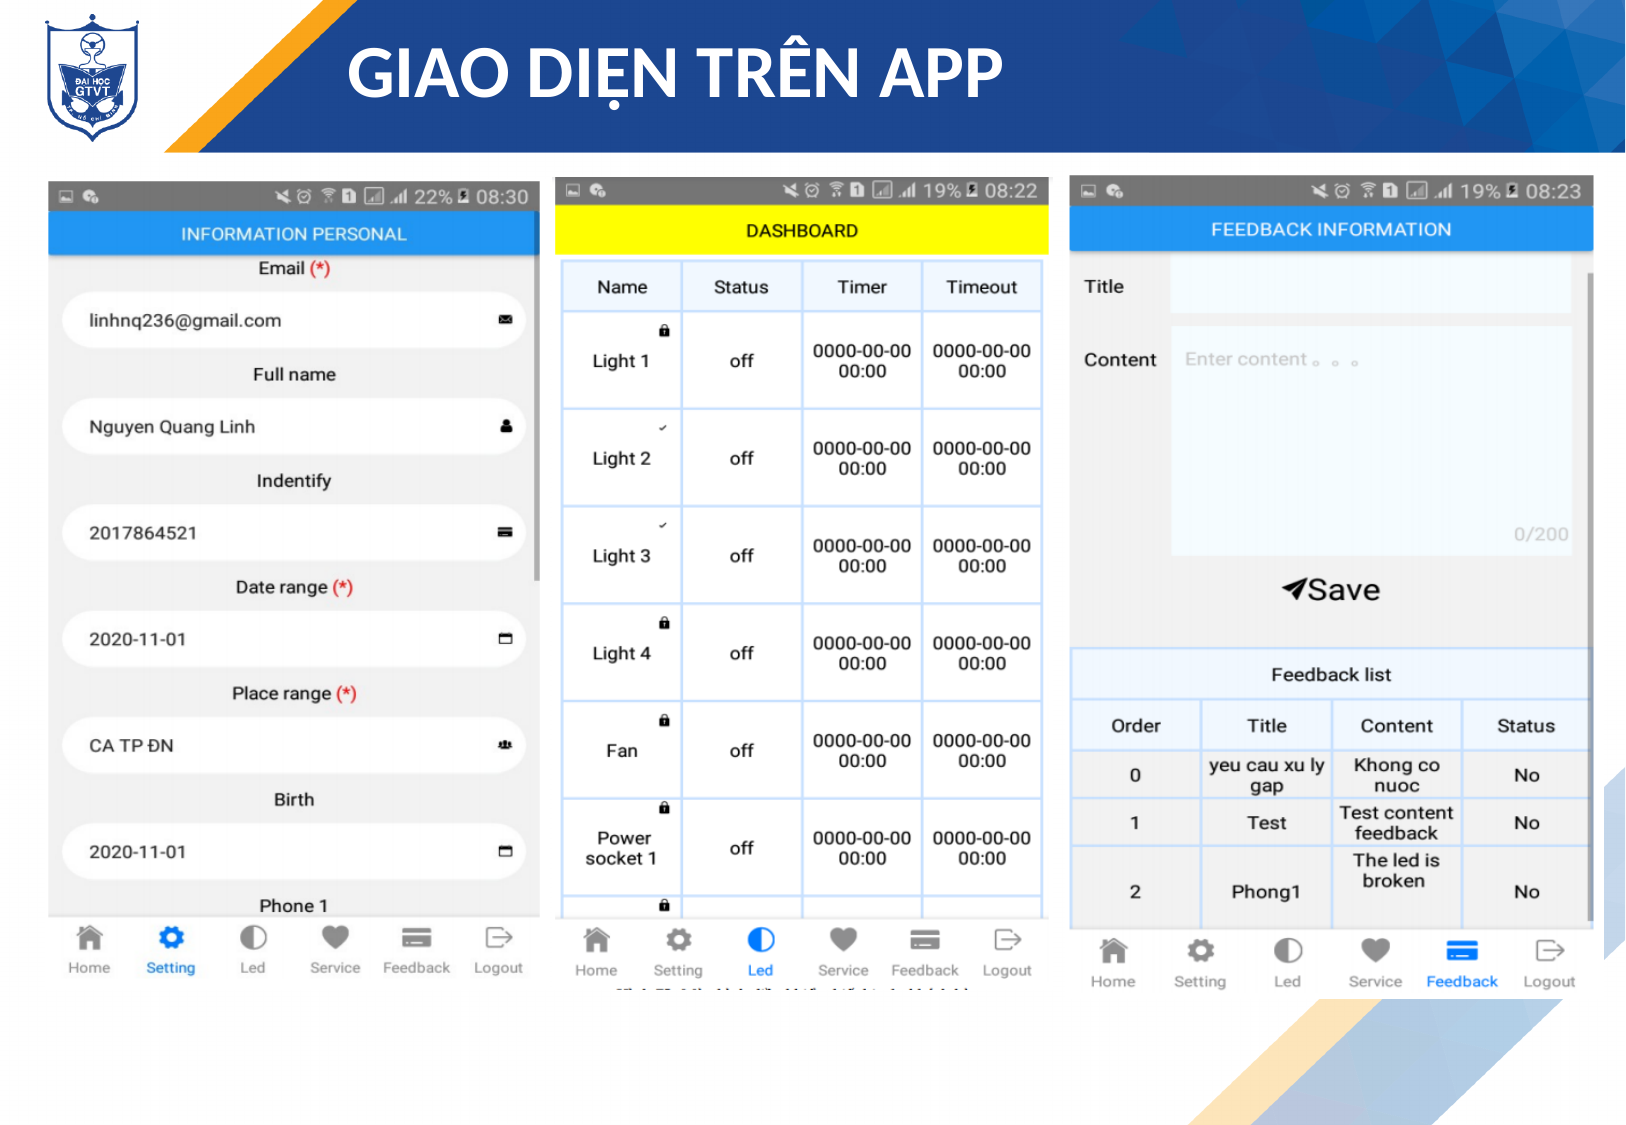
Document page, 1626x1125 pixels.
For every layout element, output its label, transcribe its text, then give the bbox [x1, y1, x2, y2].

picture [0, 0, 1626, 1125]
text_box GIAO DIỆN TRÊN APP [332, 0, 1625, 185]
text_box [81, 44, 1543, 232]
